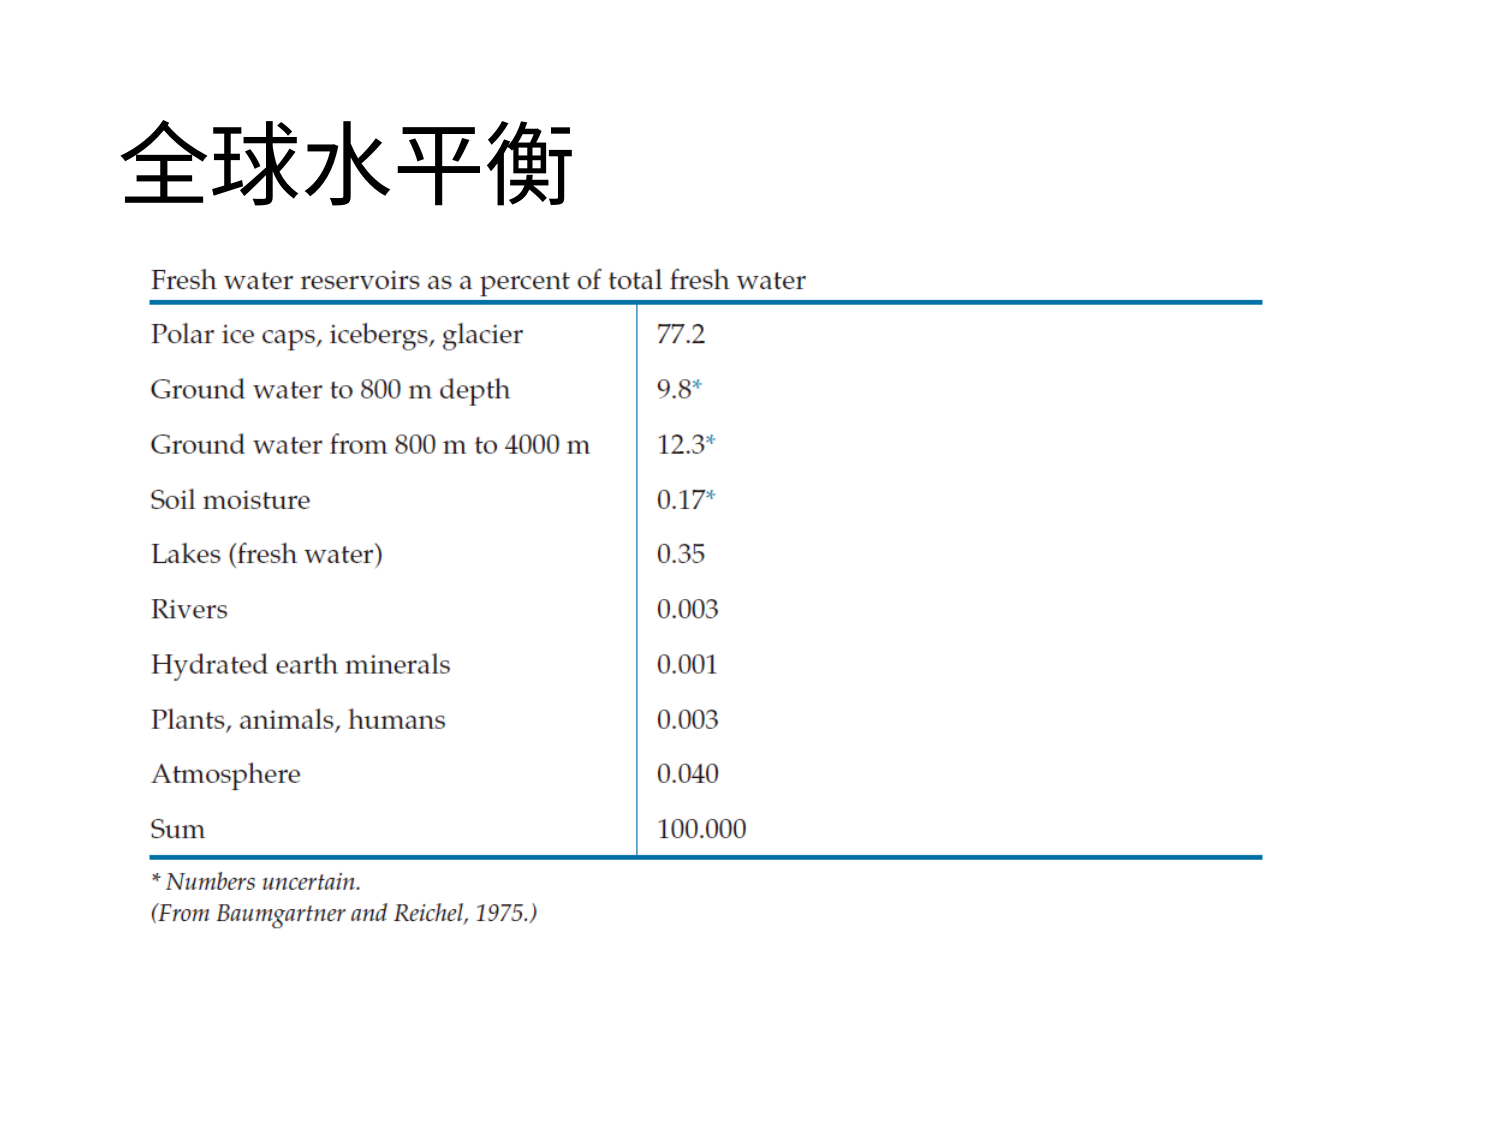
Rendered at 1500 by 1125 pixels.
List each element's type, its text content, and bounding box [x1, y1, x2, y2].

title 全球水平衡 [103, 59, 1397, 278]
picture [134, 264, 1276, 937]
